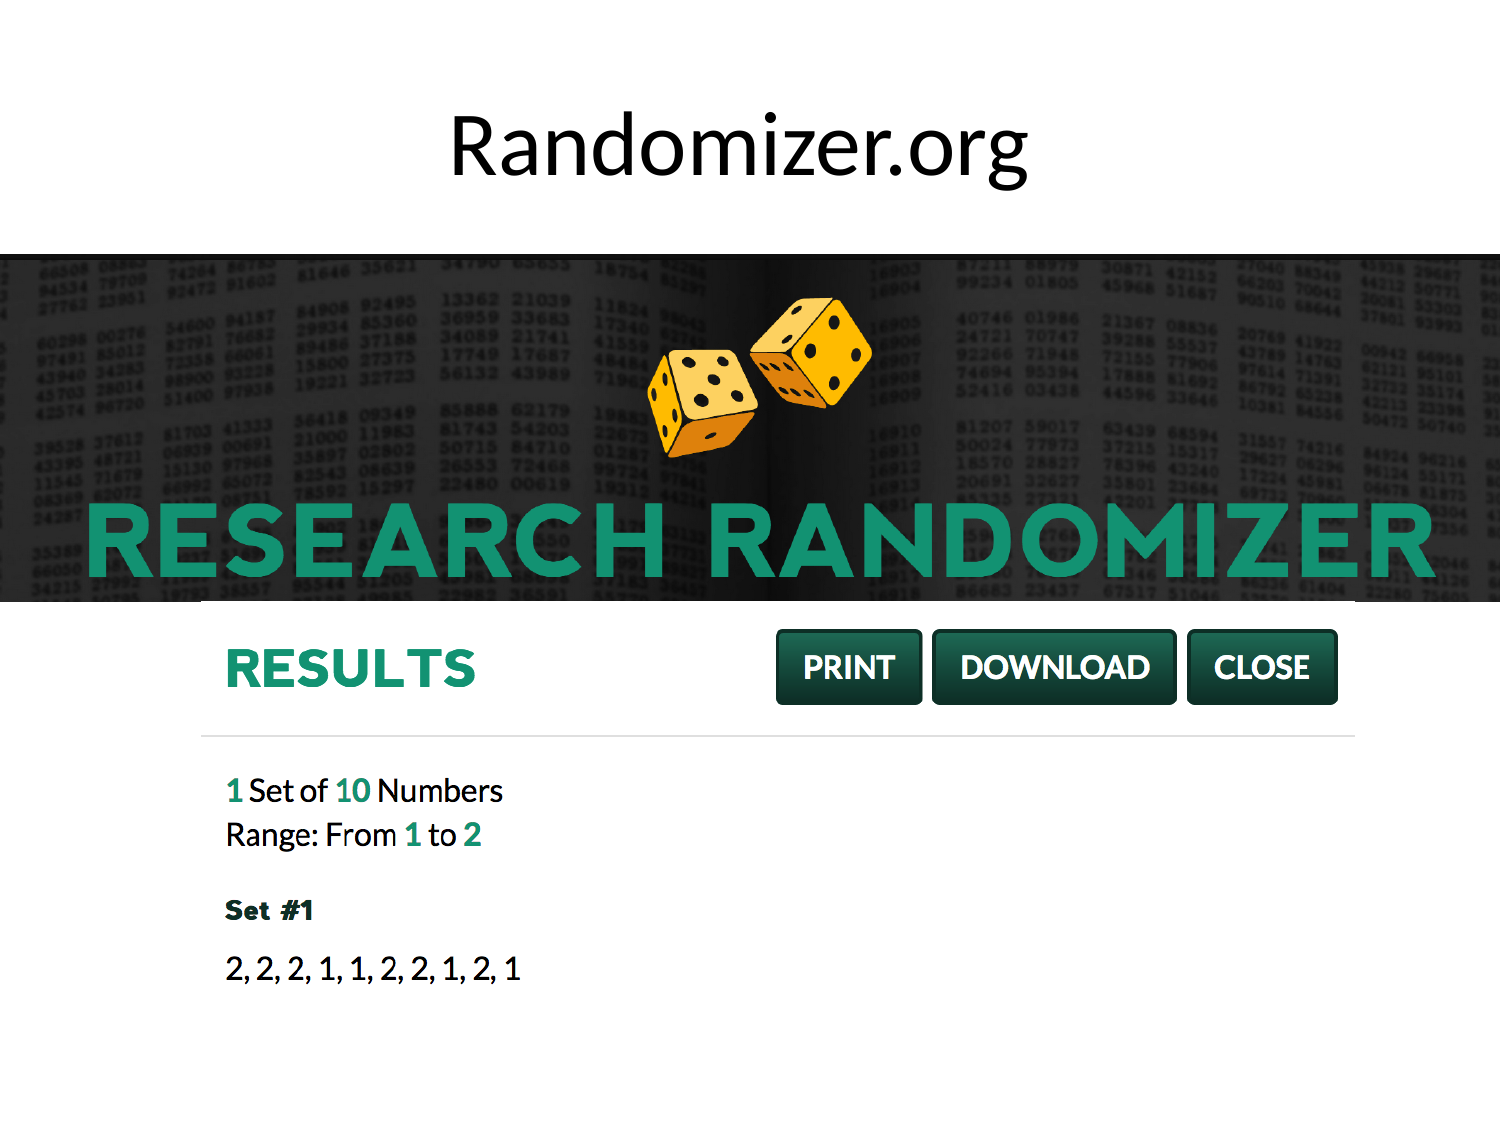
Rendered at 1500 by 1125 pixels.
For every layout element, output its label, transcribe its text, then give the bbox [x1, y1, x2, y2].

picture [0, 254, 1500, 1055]
title Randomizer.org [75, 45, 1425, 233]
